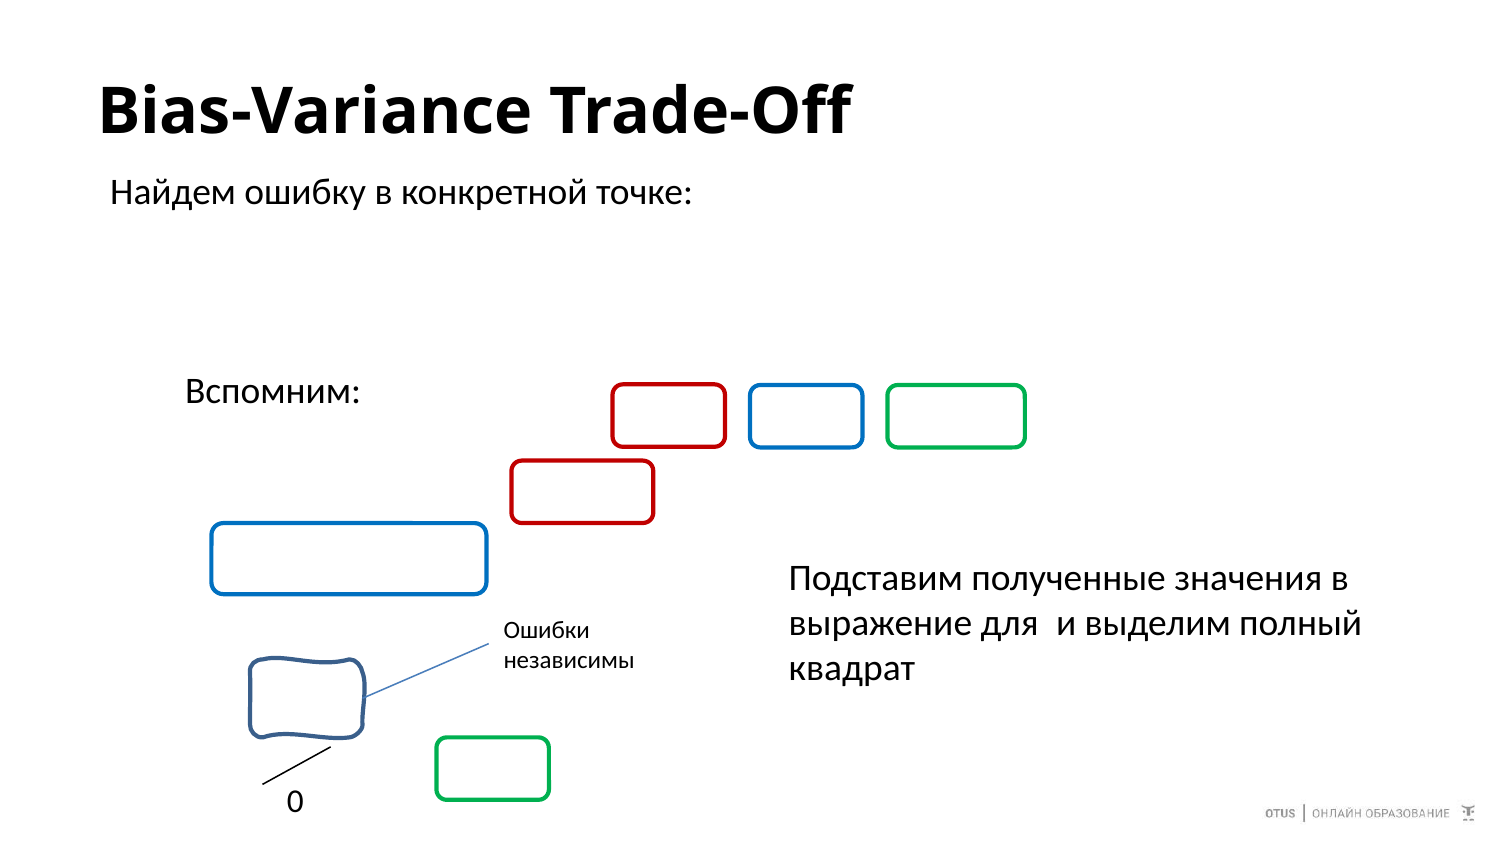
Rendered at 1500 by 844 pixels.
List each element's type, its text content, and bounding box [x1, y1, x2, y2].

text_box [610, 382, 728, 449]
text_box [262, 746, 331, 785]
text_box [885, 382, 1027, 450]
text_box [209, 520, 489, 597]
picture [1262, 799, 1475, 825]
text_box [362, 643, 488, 699]
title Bias-Variance Trade-Off [82, 54, 1480, 234]
text_box 0 [272, 794, 319, 827]
text_box [434, 735, 552, 802]
text_box [247, 655, 366, 741]
text_box [509, 458, 656, 526]
text_box Найдем ошибку в конкретной точке: [95, 159, 709, 220]
text_box [747, 382, 865, 450]
text_box Ошибки независимы [488, 606, 650, 681]
